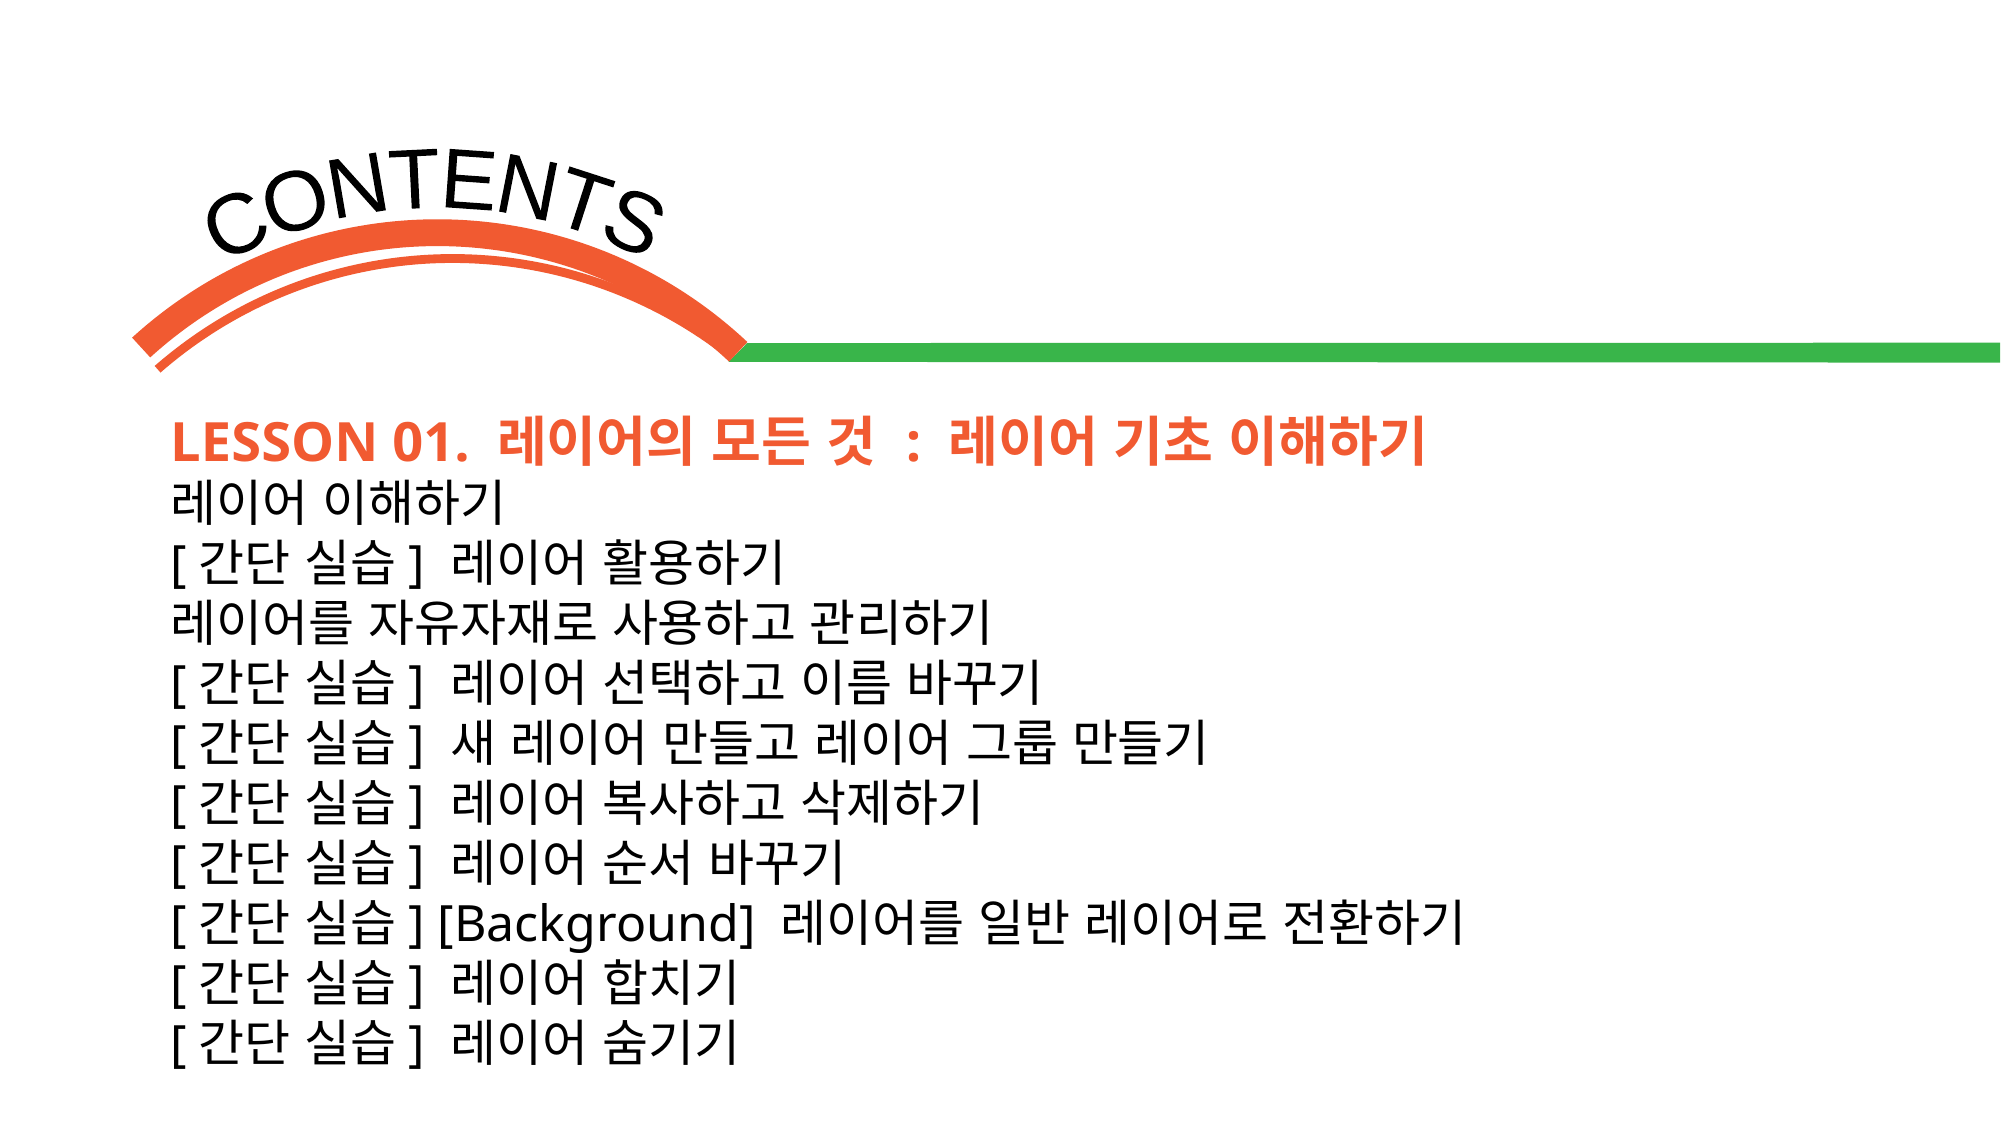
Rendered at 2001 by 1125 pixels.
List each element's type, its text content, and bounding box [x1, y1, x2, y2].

text_box LESSON 01. 레이어의 모든 것 : 레이어 기초 이해하기 레이어 이해하기 [간단 실습] 레이어 활용하기 레이어를 자유자재로 사용하고 관리하기 [간단 실습] 레이어 선택하고 이름 바꾸기 [간단 실습] 새 레이어 만들고 레이어 그룹 만들기 [간단 실습] 레이어 복사하고 삭제하기 [간단 실습] 레이어 순서 바꾸기 [간단 실습] [Background] 레이어를 일반 레이어로 전환하기 [간단 실습] 레이어 합치기 [간단 실습] 레이어 숨기기 [170, 601, 1830, 1102]
